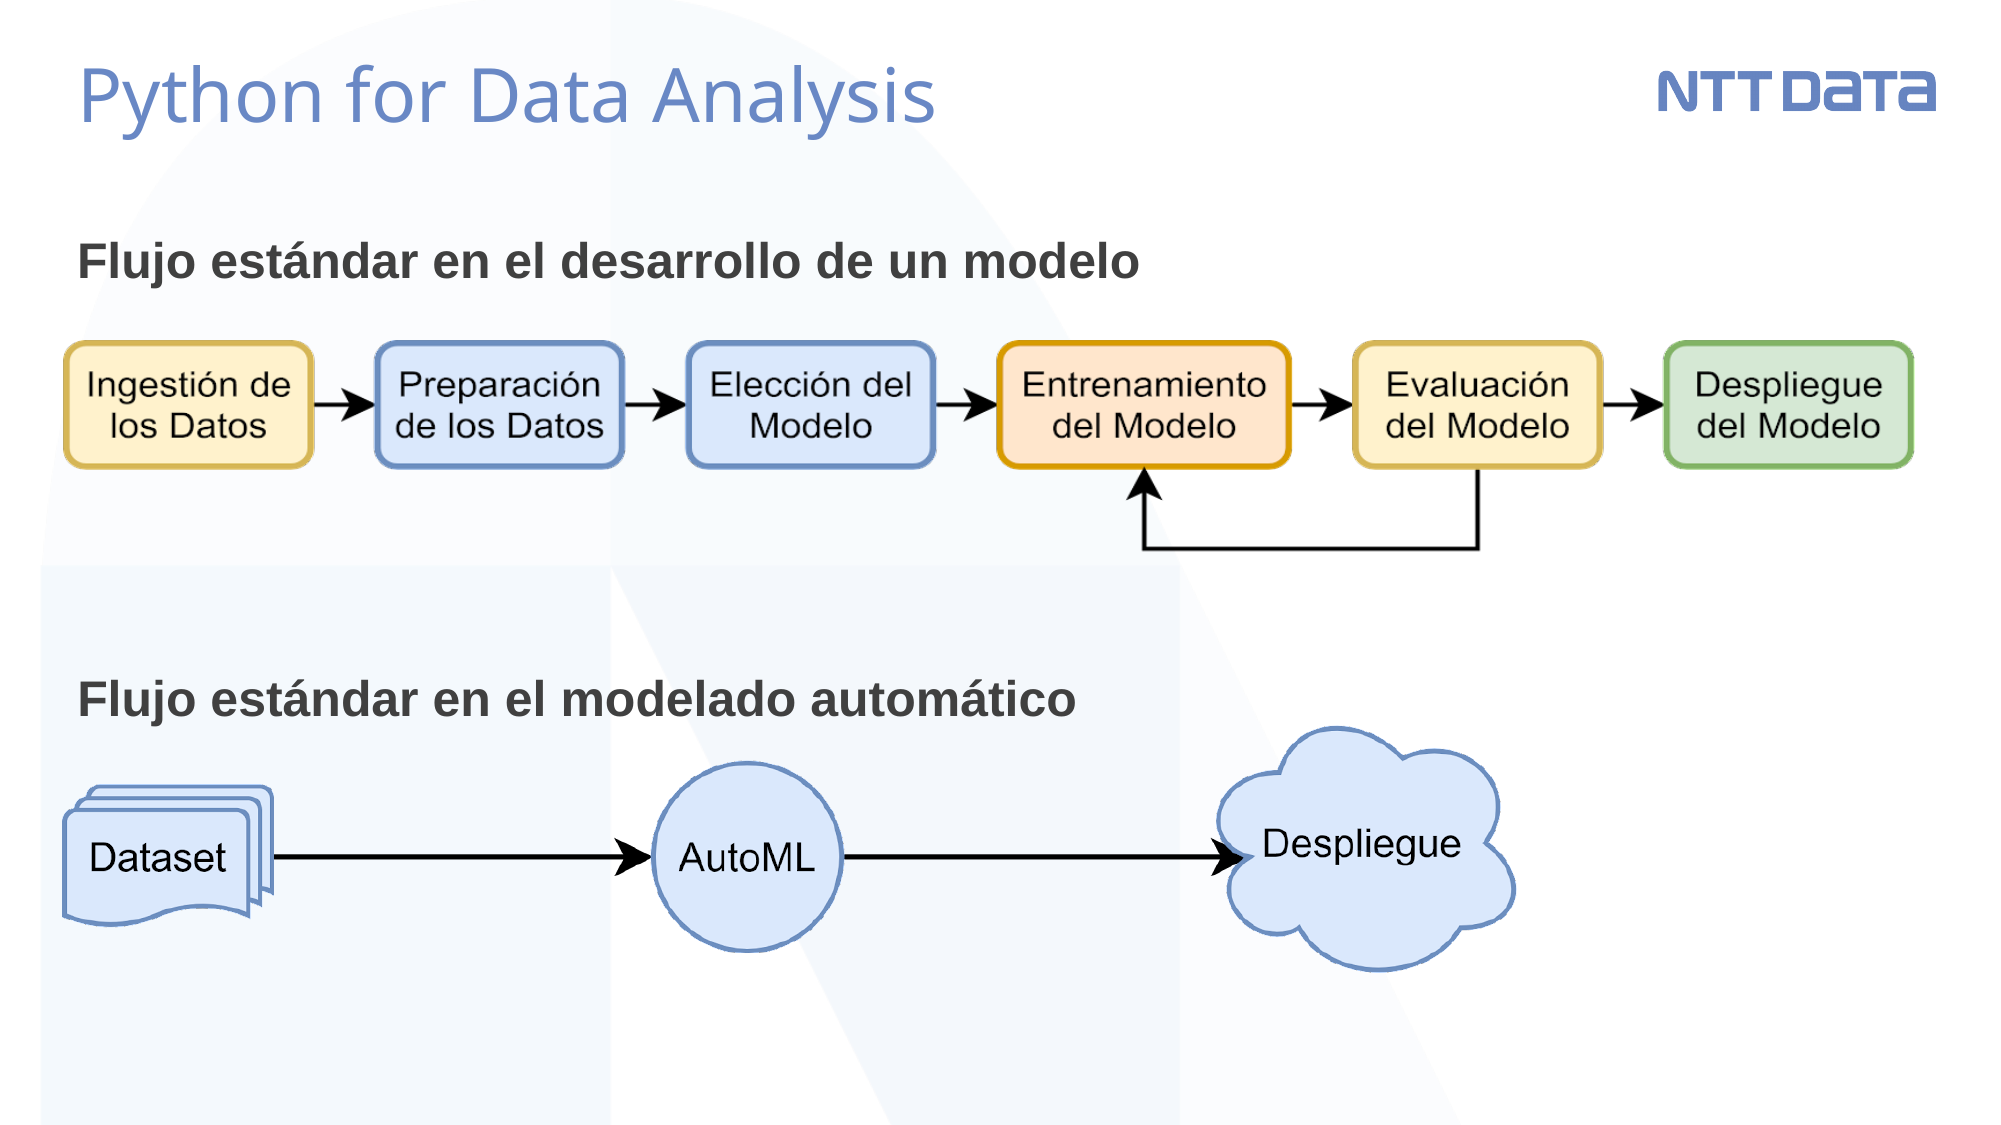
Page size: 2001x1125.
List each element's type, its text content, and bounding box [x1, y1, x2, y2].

picture [62, 339, 1915, 575]
text_box Flujo estándar en el modelado automático [62, 622, 1391, 699]
title Python for Data Analysis [62, 39, 1153, 157]
picture [62, 699, 1529, 986]
picture [1638, 50, 1956, 132]
text_box Flujo estándar en el desarrollo de un modelo [62, 185, 1217, 339]
